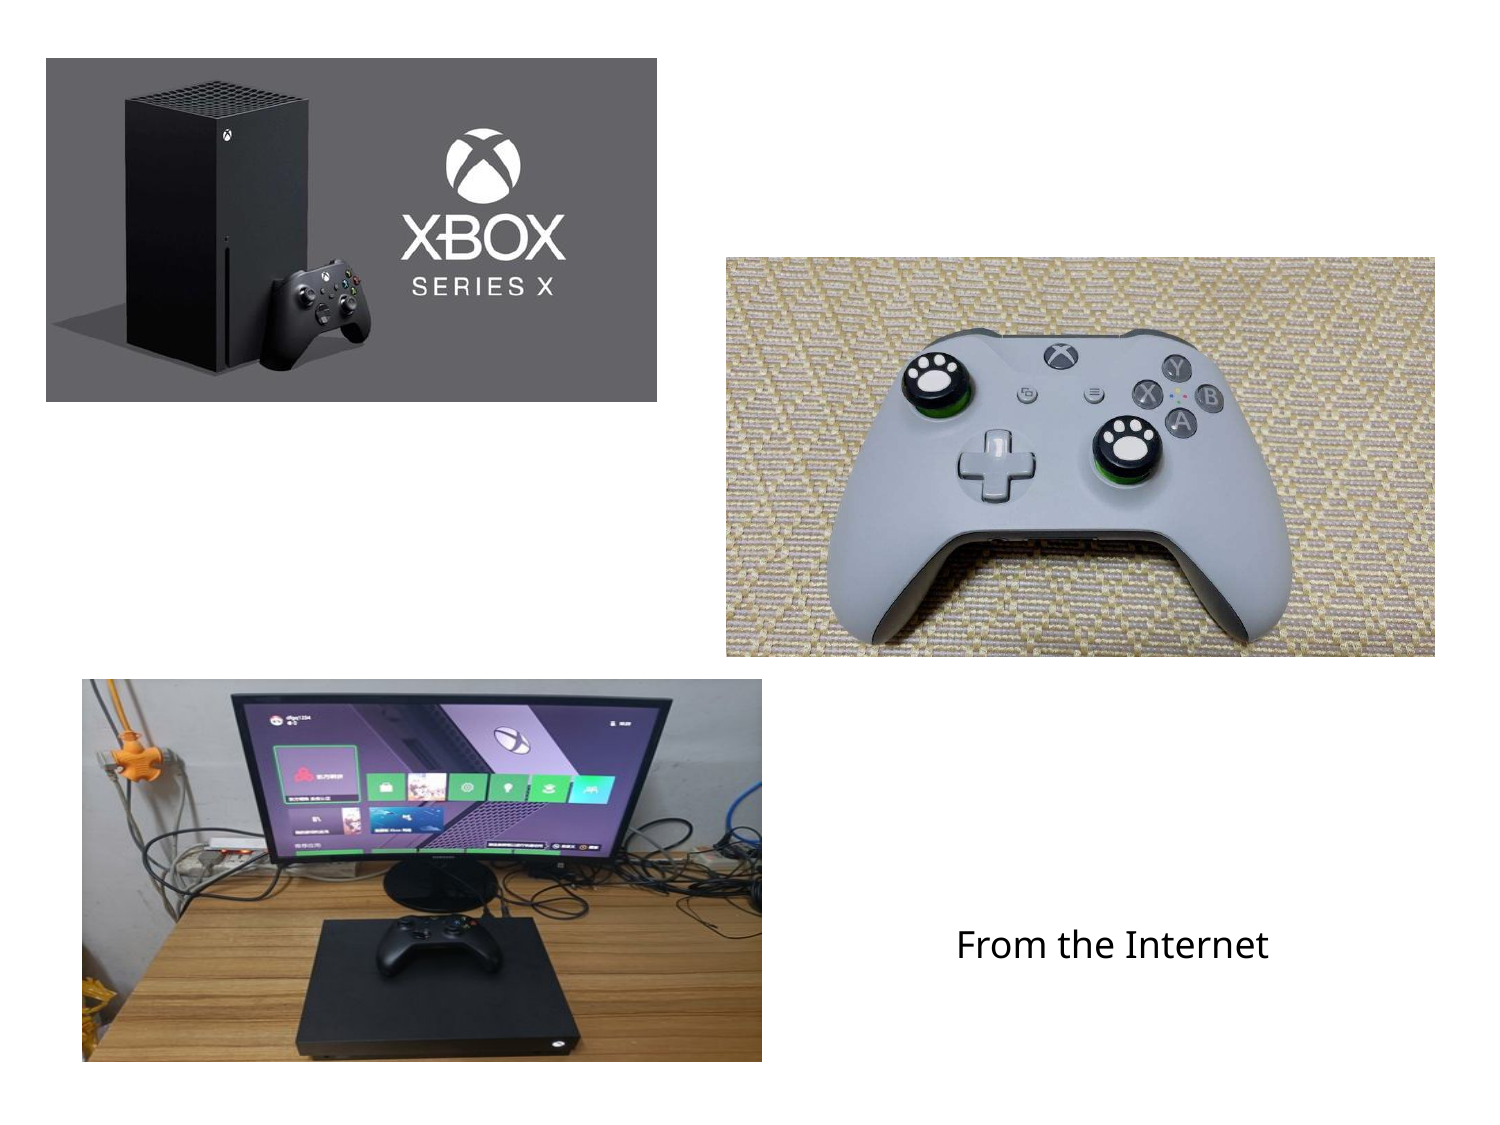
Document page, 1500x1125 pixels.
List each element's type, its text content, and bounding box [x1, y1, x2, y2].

picture [81, 679, 762, 1063]
picture [46, 58, 657, 402]
text_box From the Internet [941, 913, 1285, 974]
picture [726, 257, 1436, 657]
